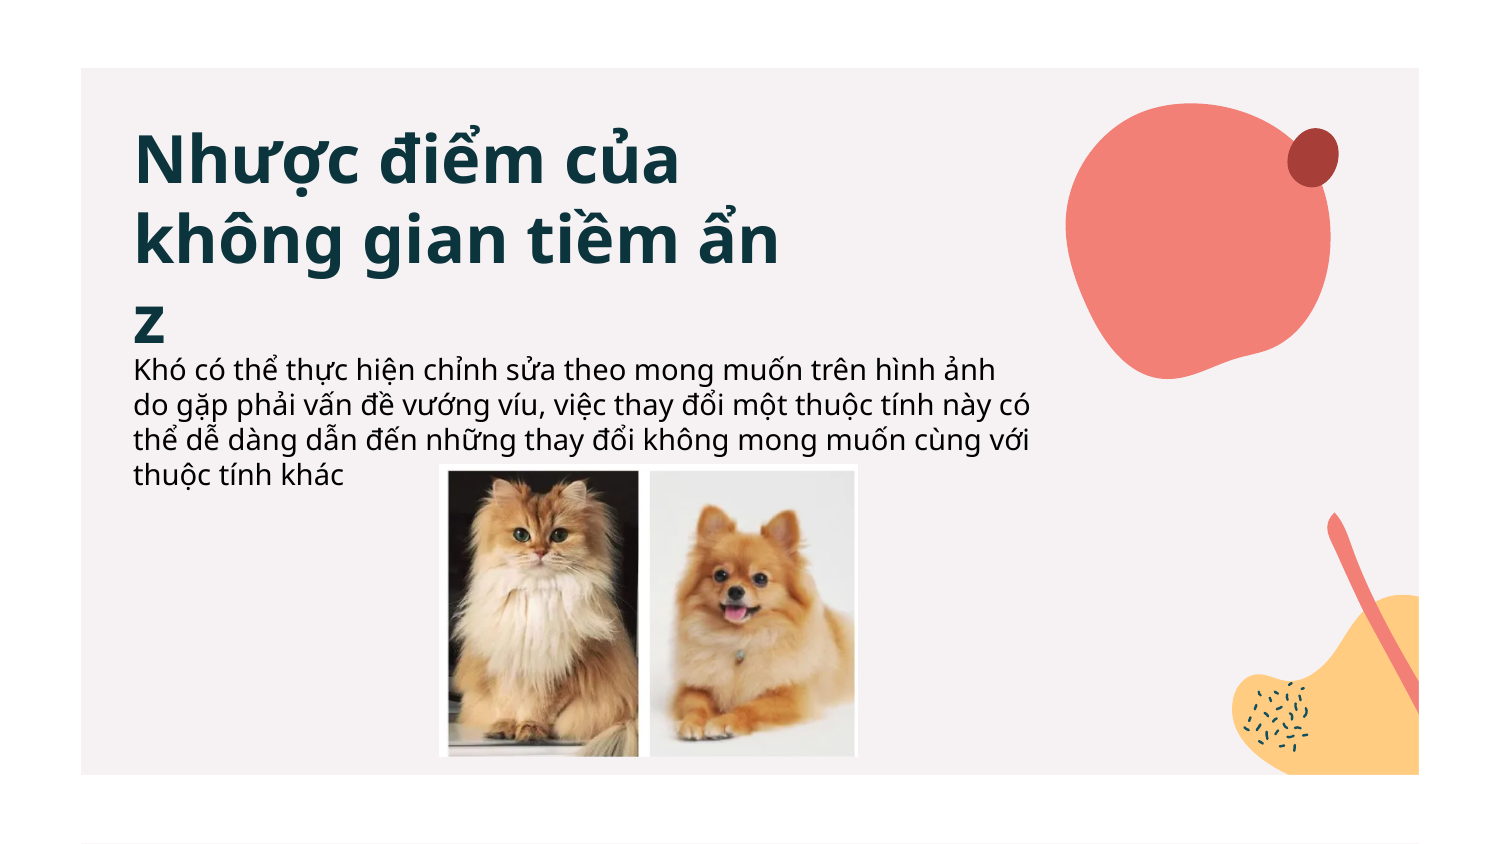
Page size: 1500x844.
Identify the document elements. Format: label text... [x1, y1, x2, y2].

title Nhược điểm của không gian tiềm ẩn z [118, 102, 858, 235]
picture [439, 464, 858, 758]
text_box Khó có thể thực hiện chỉnh sửa theo mong muốn trên hình ảnh do gặp phải vấn đề vướng víu, việc thay đổi một thuộc tính này có thể dễ dàng dẫn đến những thay đổi không mong muốn cùng với thuộc tính khác [118, 343, 1053, 499]
